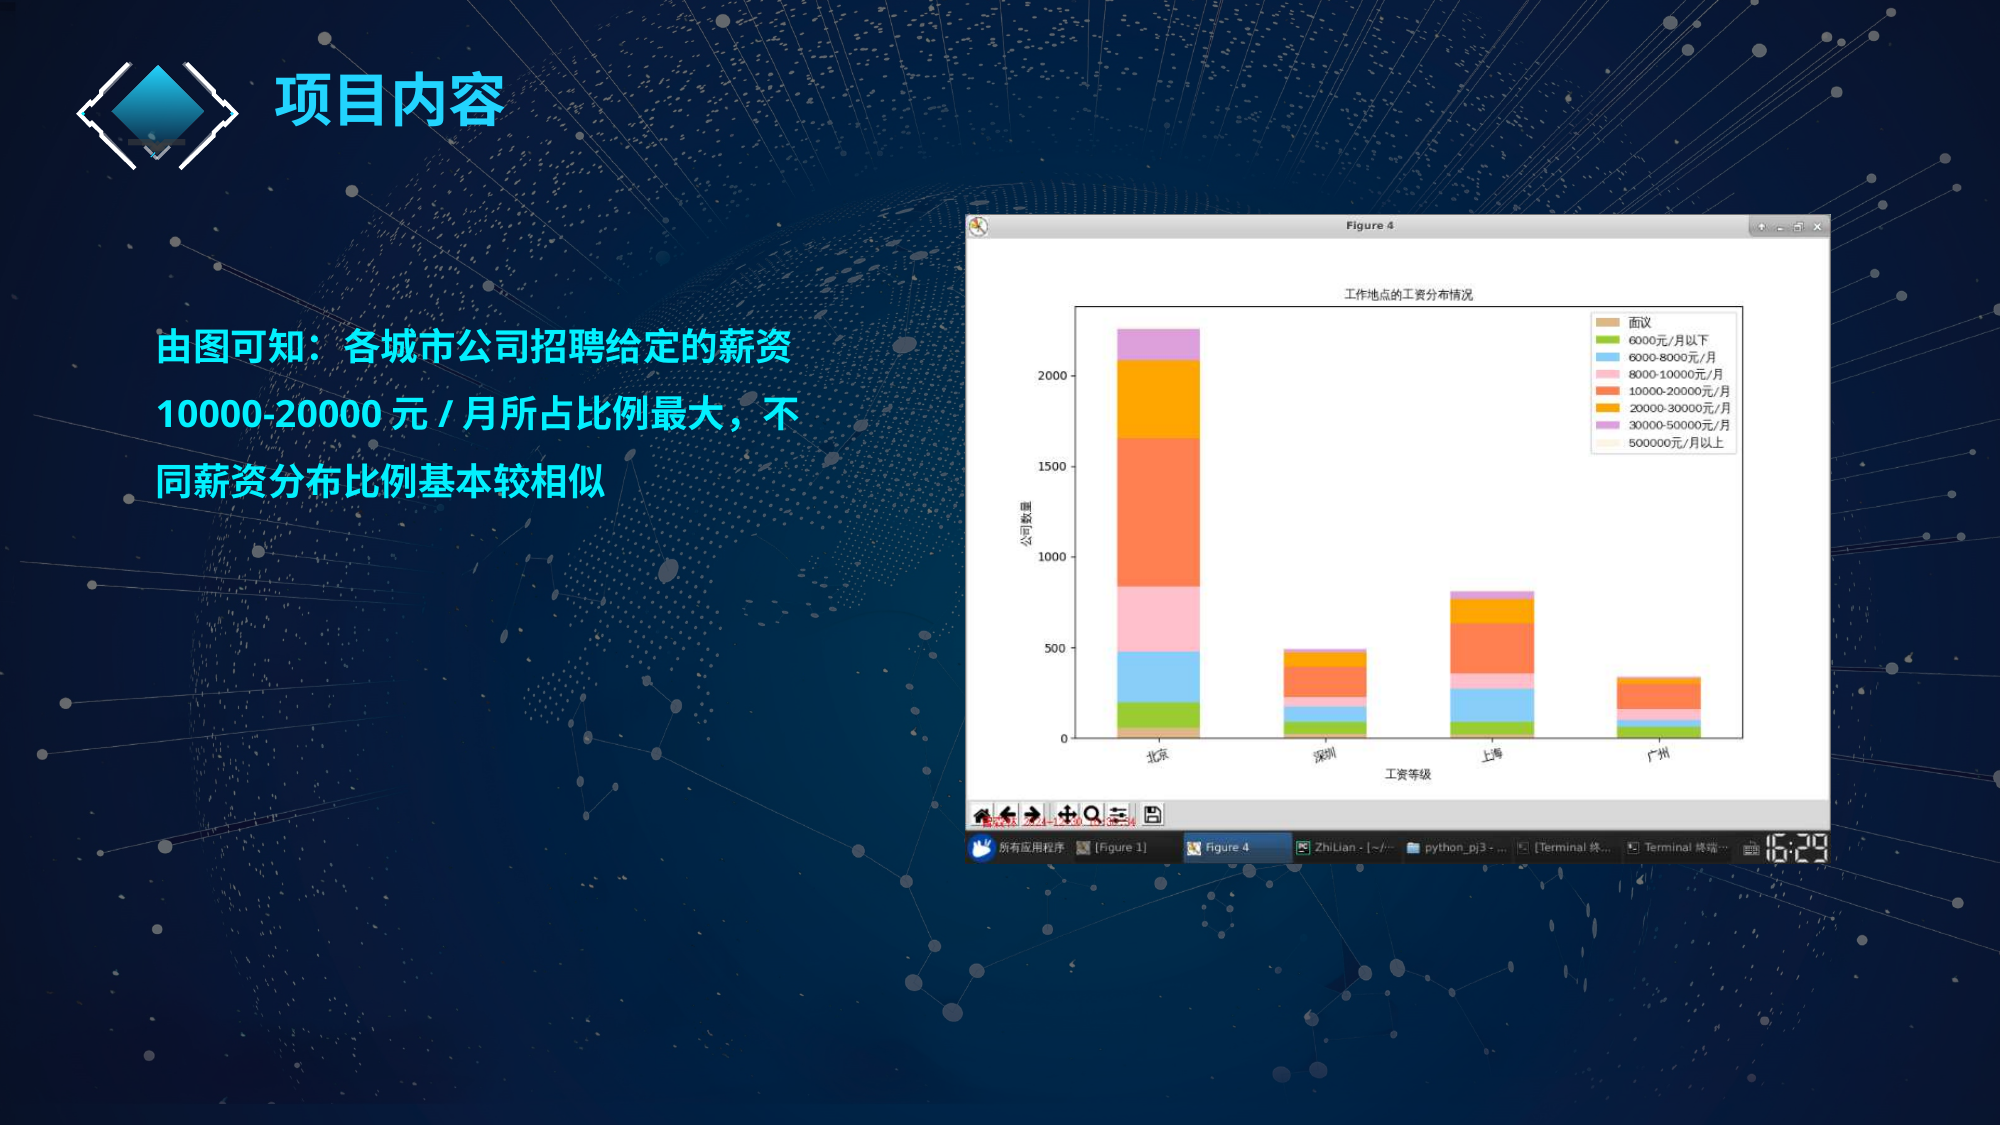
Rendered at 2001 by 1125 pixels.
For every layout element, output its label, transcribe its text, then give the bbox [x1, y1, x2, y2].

list 项目内容 [259, 91, 779, 197]
picture [0, 0, 2000, 1125]
text_box 由图可知：各城市公司招聘给定的薪资10000-20000元/月所占比例最大，不同薪资分布比例基本较相似 [140, 292, 828, 510]
